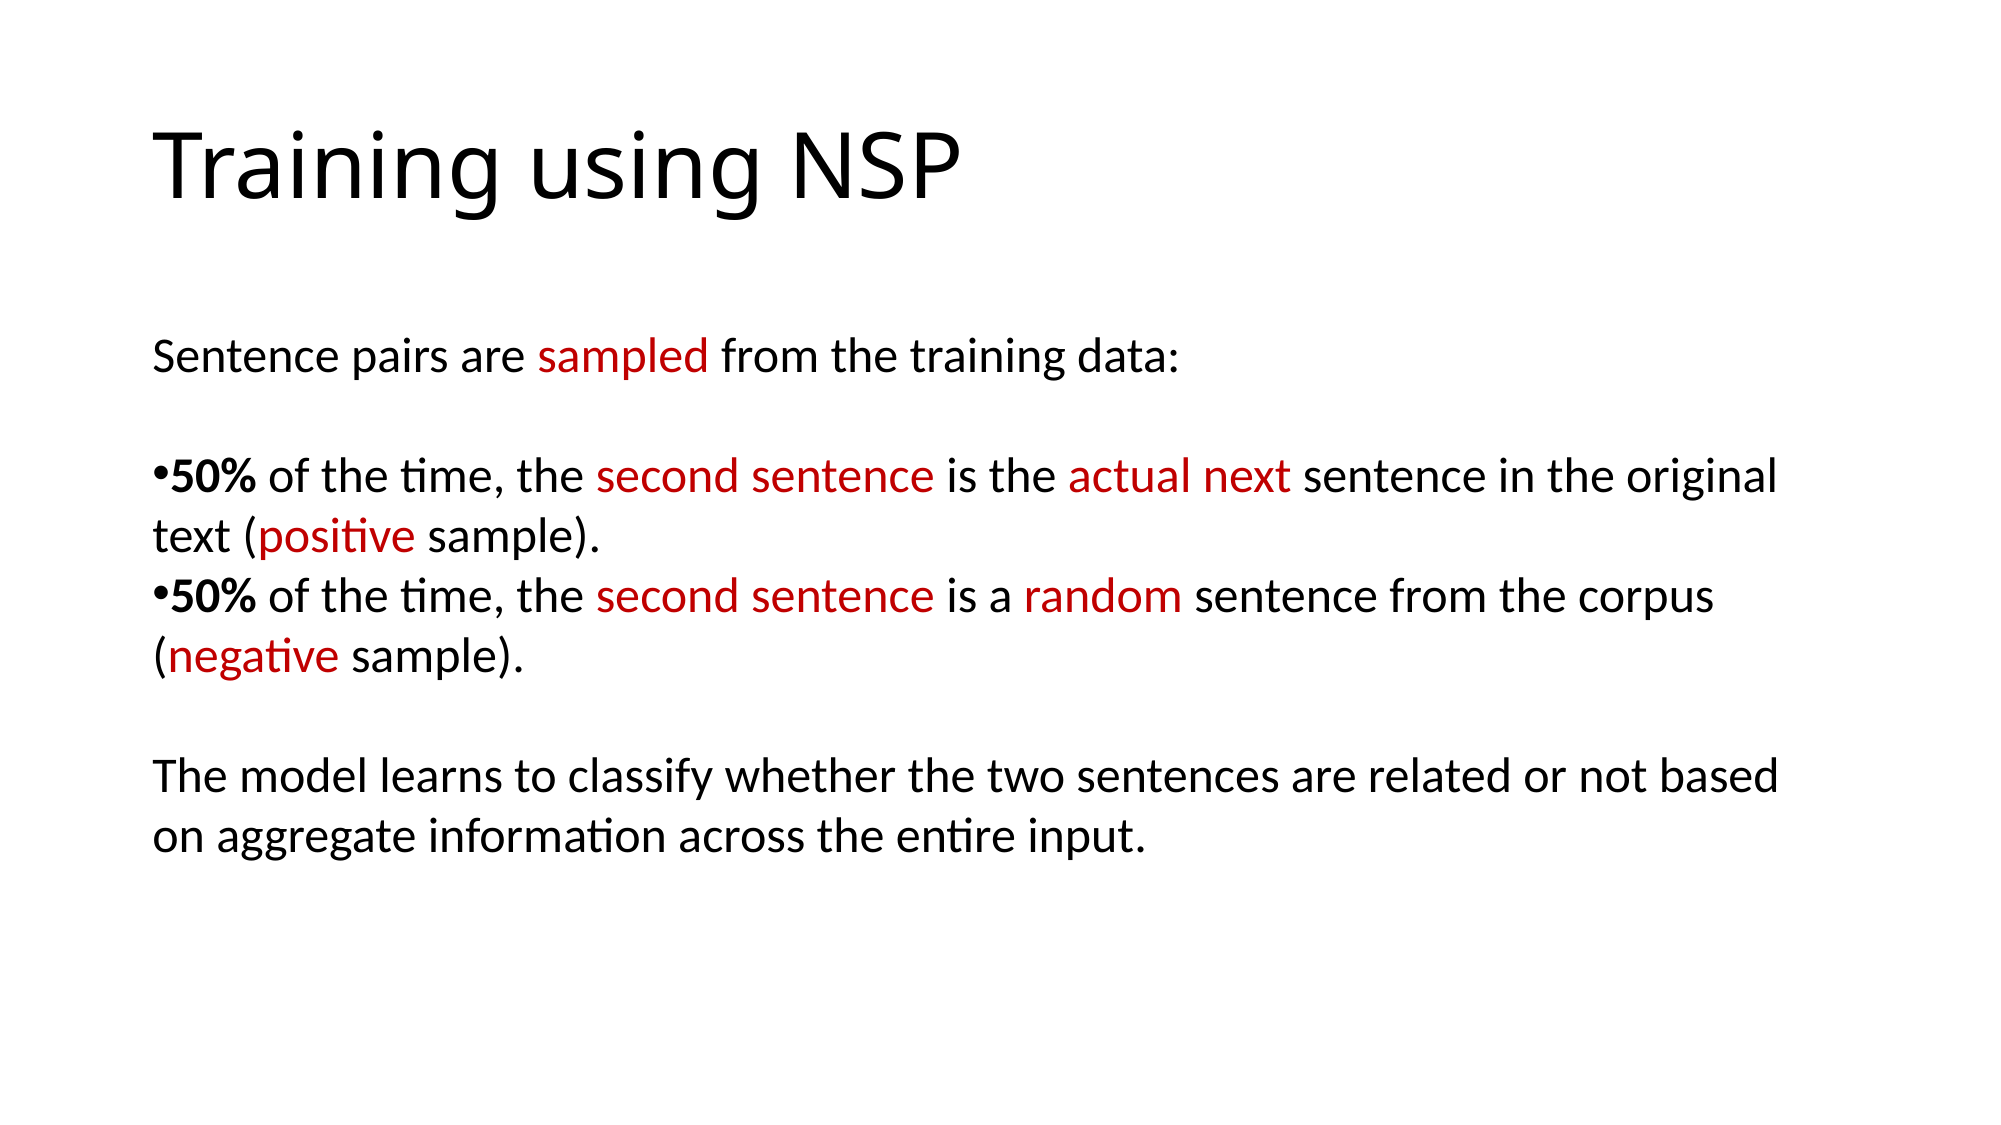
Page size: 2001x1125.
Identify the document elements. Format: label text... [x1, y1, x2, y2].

list Sentence pairs are sampled from the training data: 50% of the time, the second sentence is the actual next sentence in the original text (positive sample). 50% of the time, the second sentence is a random sentence from the corpus (negative sample). The model learns to classify whether the two sentences are related or not based on aggregate information across the entire input. [137, 236, 1849, 889]
title Training using NSP [137, 59, 1863, 278]
